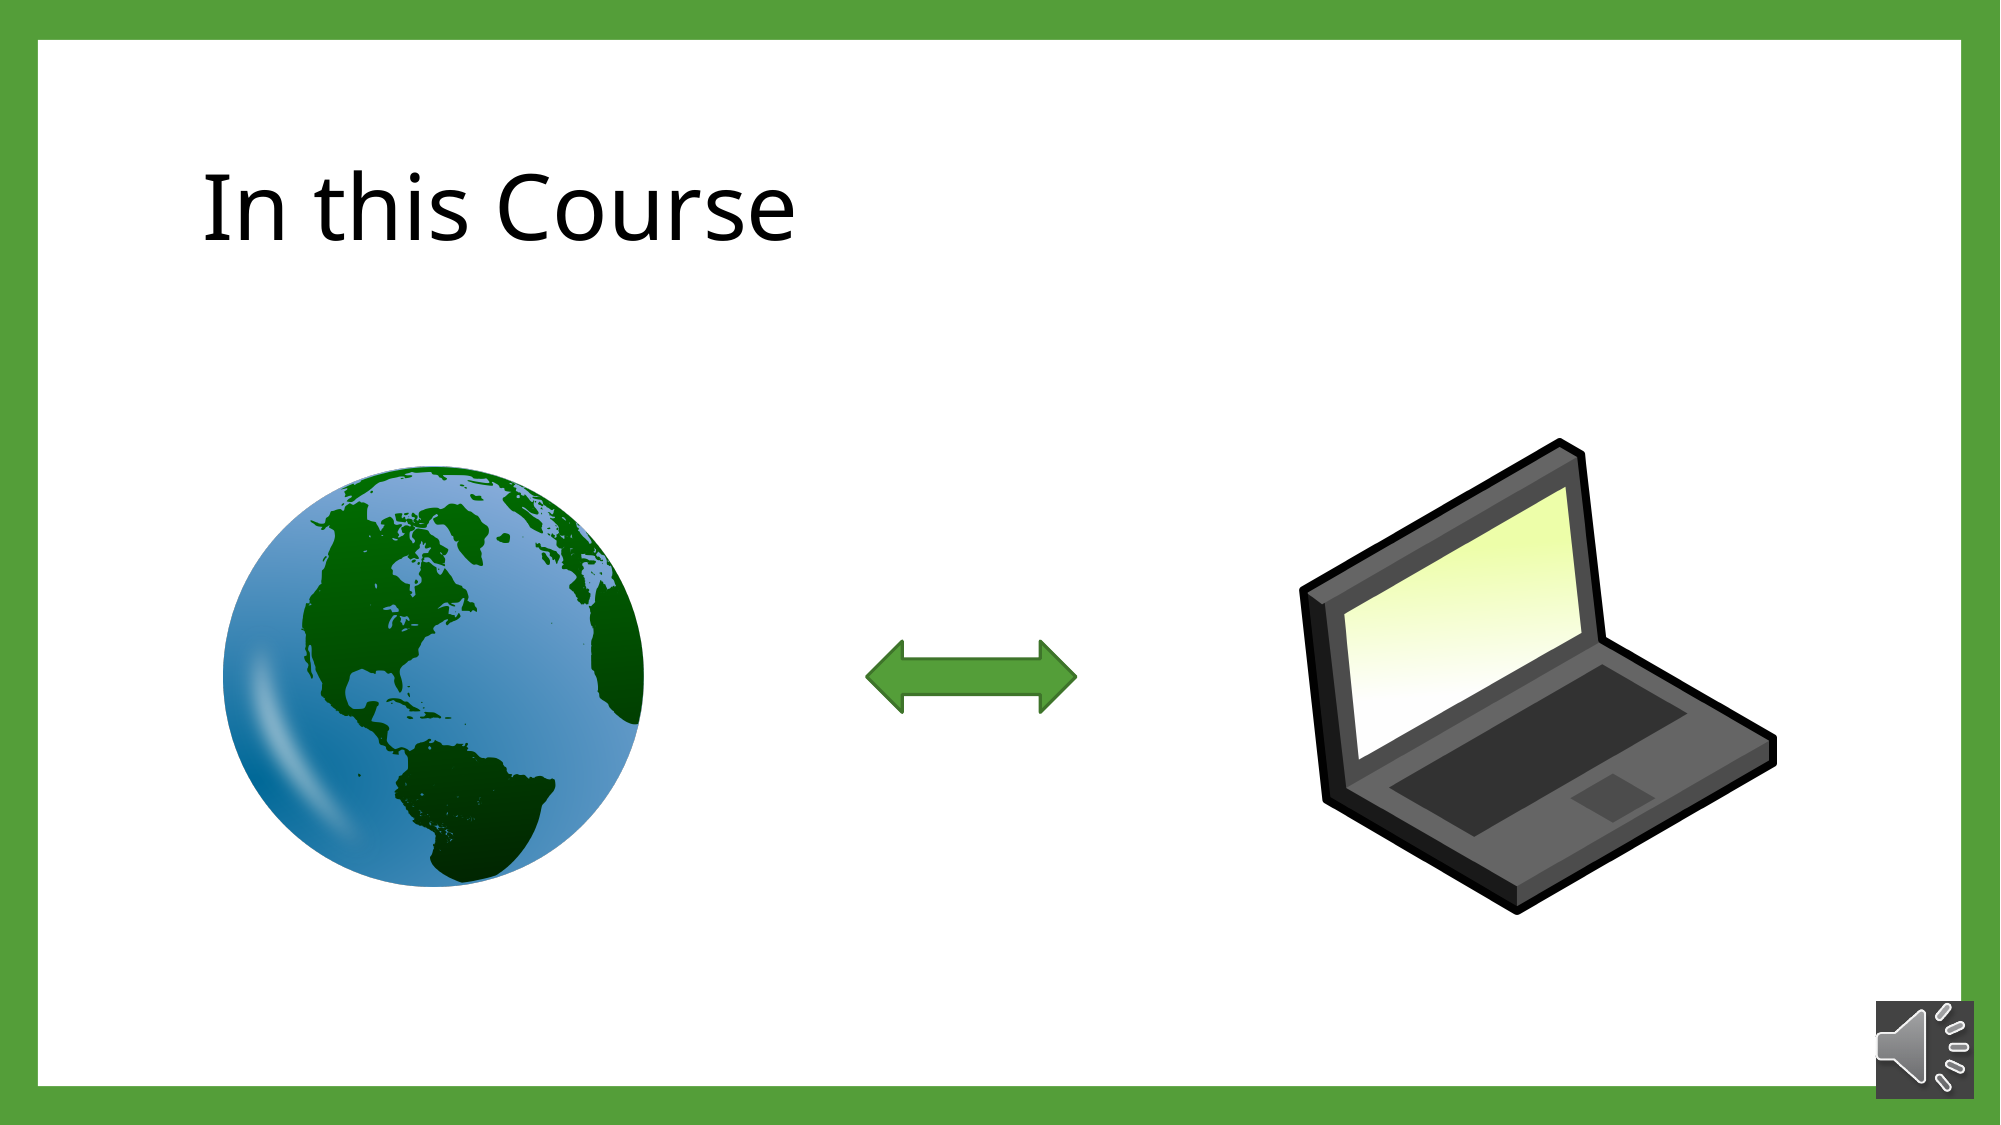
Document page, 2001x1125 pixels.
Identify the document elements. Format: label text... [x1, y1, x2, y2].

title In this Course [187, 99, 1808, 323]
text_box [865, 639, 1078, 714]
picture [1874, 999, 1976, 1101]
picture [1298, 438, 1777, 916]
picture [222, 466, 644, 888]
